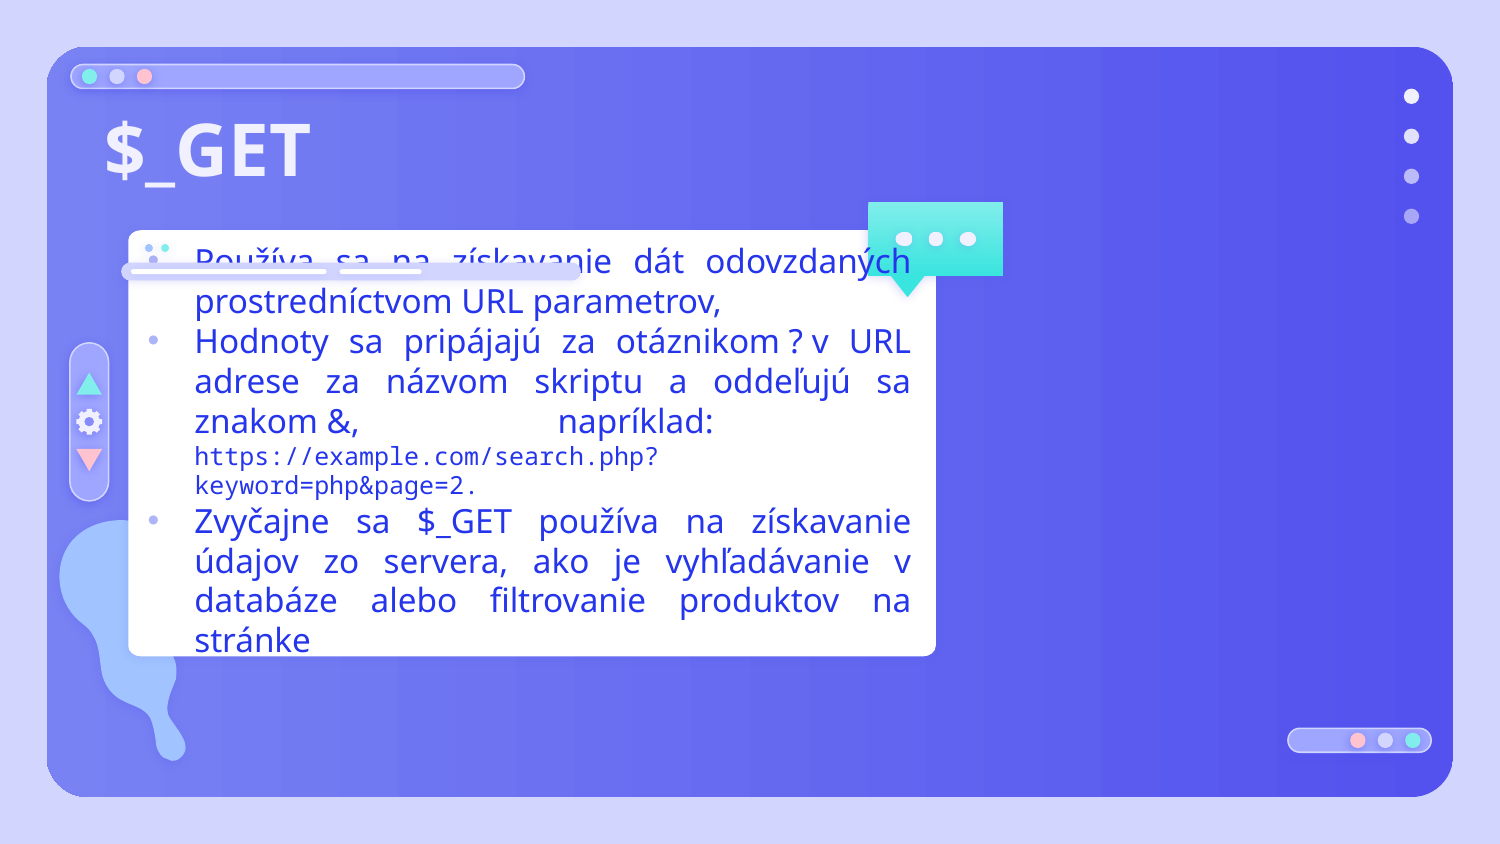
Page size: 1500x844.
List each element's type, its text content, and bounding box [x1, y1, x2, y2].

text_box [128, 230, 894, 291]
text_box [59, 520, 186, 761]
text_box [868, 201, 1004, 276]
text_box [76, 372, 102, 395]
text_box [69, 426, 109, 501]
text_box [120, 243, 582, 281]
text_box Používa sa na získavanie dát odovzdaných prostredníctvom URL parametrov, Hodnoty sa pripájajú za otáznikom ? v URL adrese za názvom skriptu a oddeľujú sa znakom &, napríklad: https://example.com/search.php?keyword=php&page=2. Zvyčajne sa $_GET používa na získavanie údajov zo servera, ako je vyhľadávanie v databáze alebo filtrovanie produktov na stránke [128, 291, 928, 609]
text_box [69, 342, 109, 423]
title $_GET [89, 88, 1372, 183]
text_box [76, 448, 103, 472]
text_box [76, 408, 103, 435]
text_box [128, 284, 936, 657]
